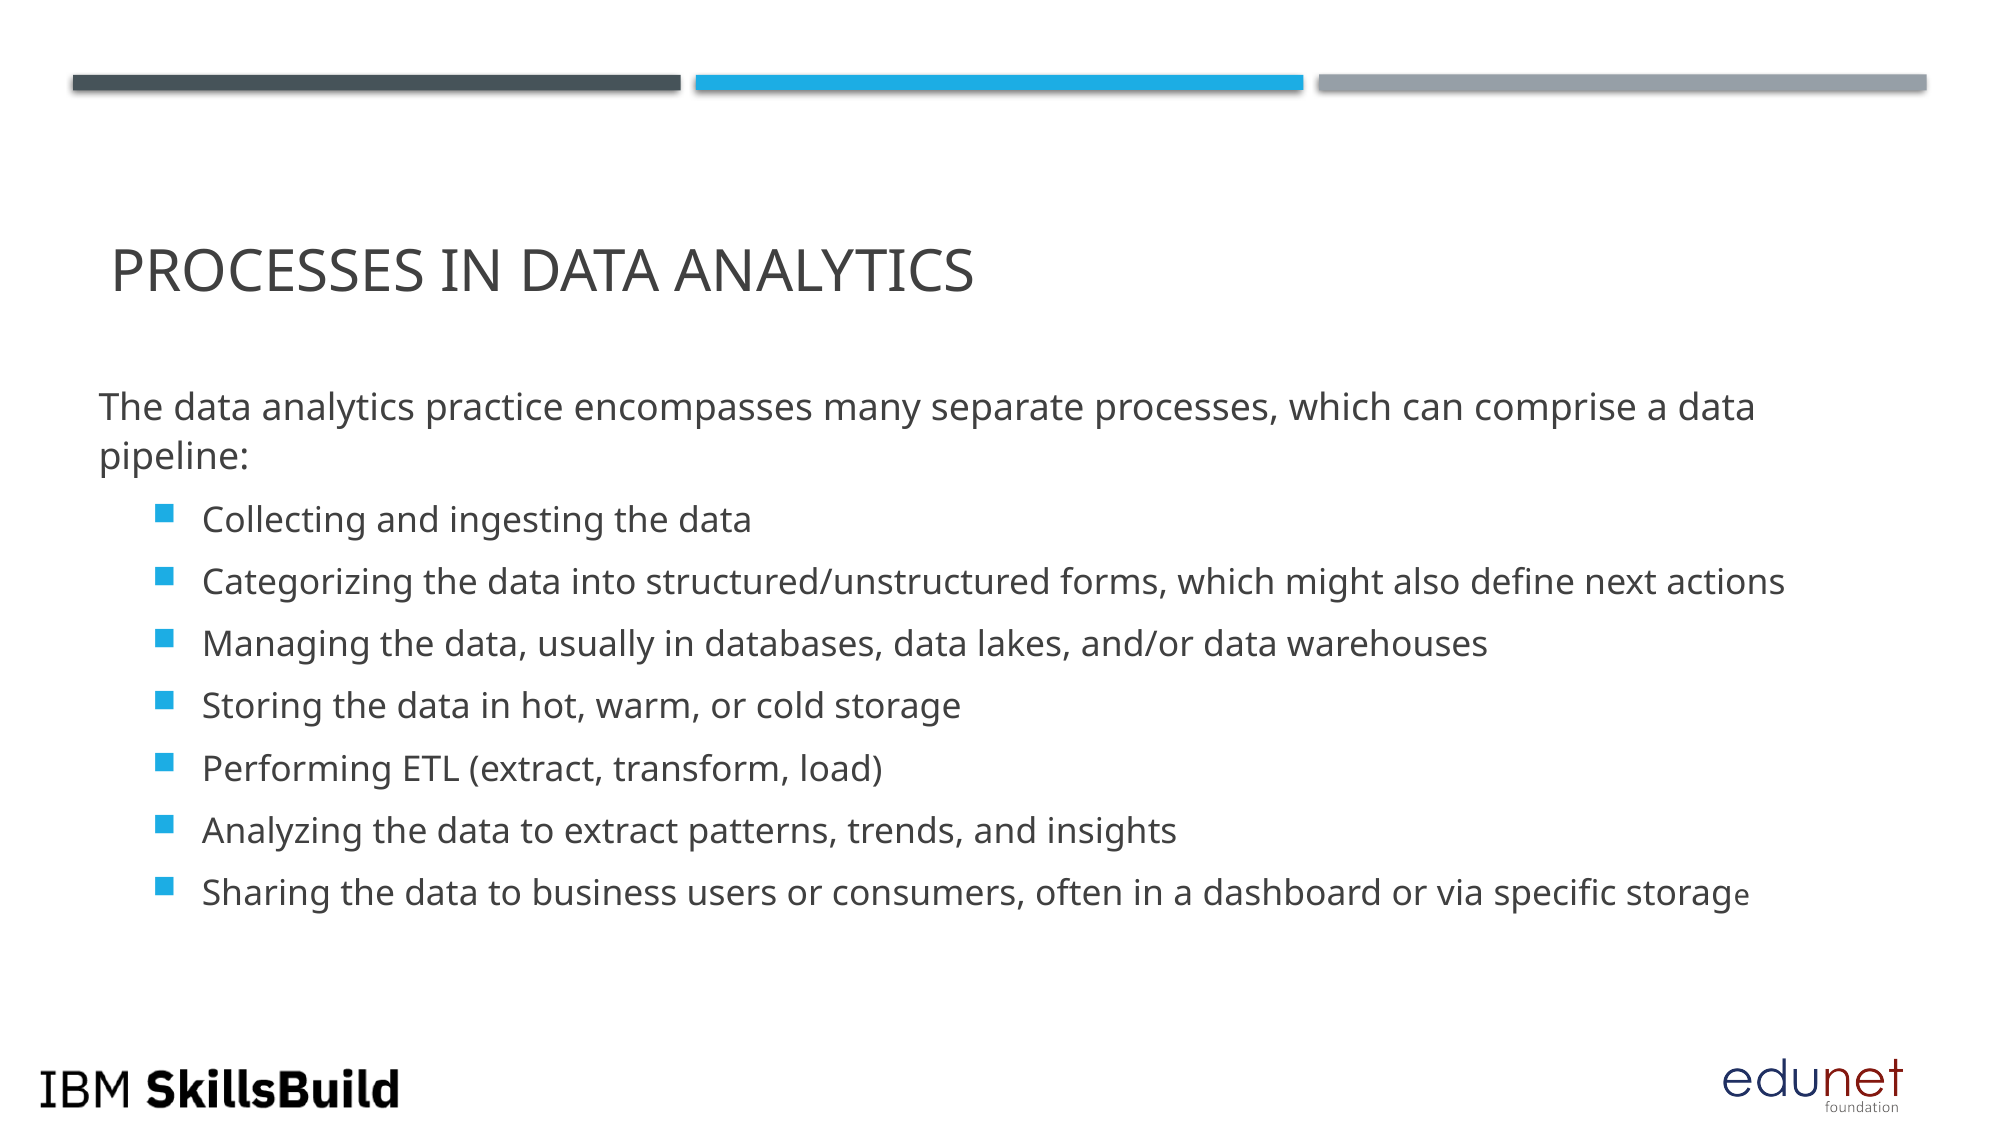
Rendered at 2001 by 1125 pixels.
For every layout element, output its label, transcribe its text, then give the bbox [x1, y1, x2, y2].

picture [14, 1047, 419, 1125]
picture [1719, 1056, 1905, 1116]
title Processes in data analytics [95, 115, 1905, 310]
list The data analytics practice encompasses many separate processes, which can comprise a data pipeline: Collecting and ingesting the data Categorizing the data into structured/unstructured forms, which might also define next actions Managing the data, usually in databases, data lakes, and/or data warehouses Storing the data in hot, warm, or cold storage Performing ETL (extract, transform, load) Analyzing the data to extract patterns, trends, and insights Sharing the data to business users or consumers, often in a dashboard or via specific storage [83, 310, 1905, 981]
